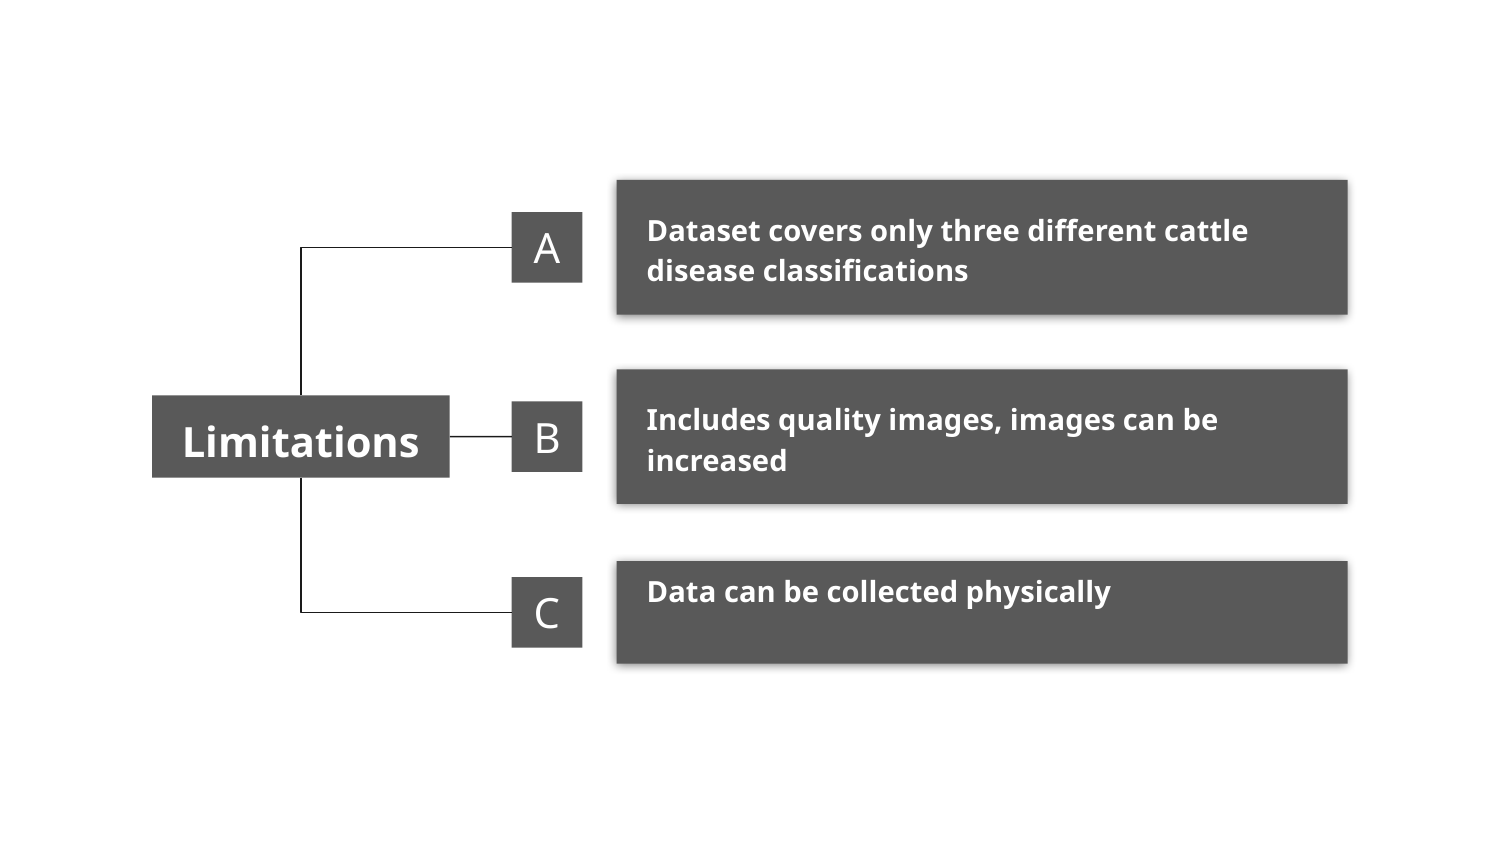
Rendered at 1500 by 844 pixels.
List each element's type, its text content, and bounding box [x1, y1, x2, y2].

text_box Data can be collected physically [616, 561, 1348, 664]
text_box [300, 477, 583, 648]
text_box Includes quality images, images can be increased [616, 369, 1348, 504]
text_box Limitations [152, 395, 444, 478]
text_box Dataset covers only three different cattle disease classifications [616, 179, 1348, 315]
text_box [300, 211, 583, 396]
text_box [449, 401, 583, 473]
